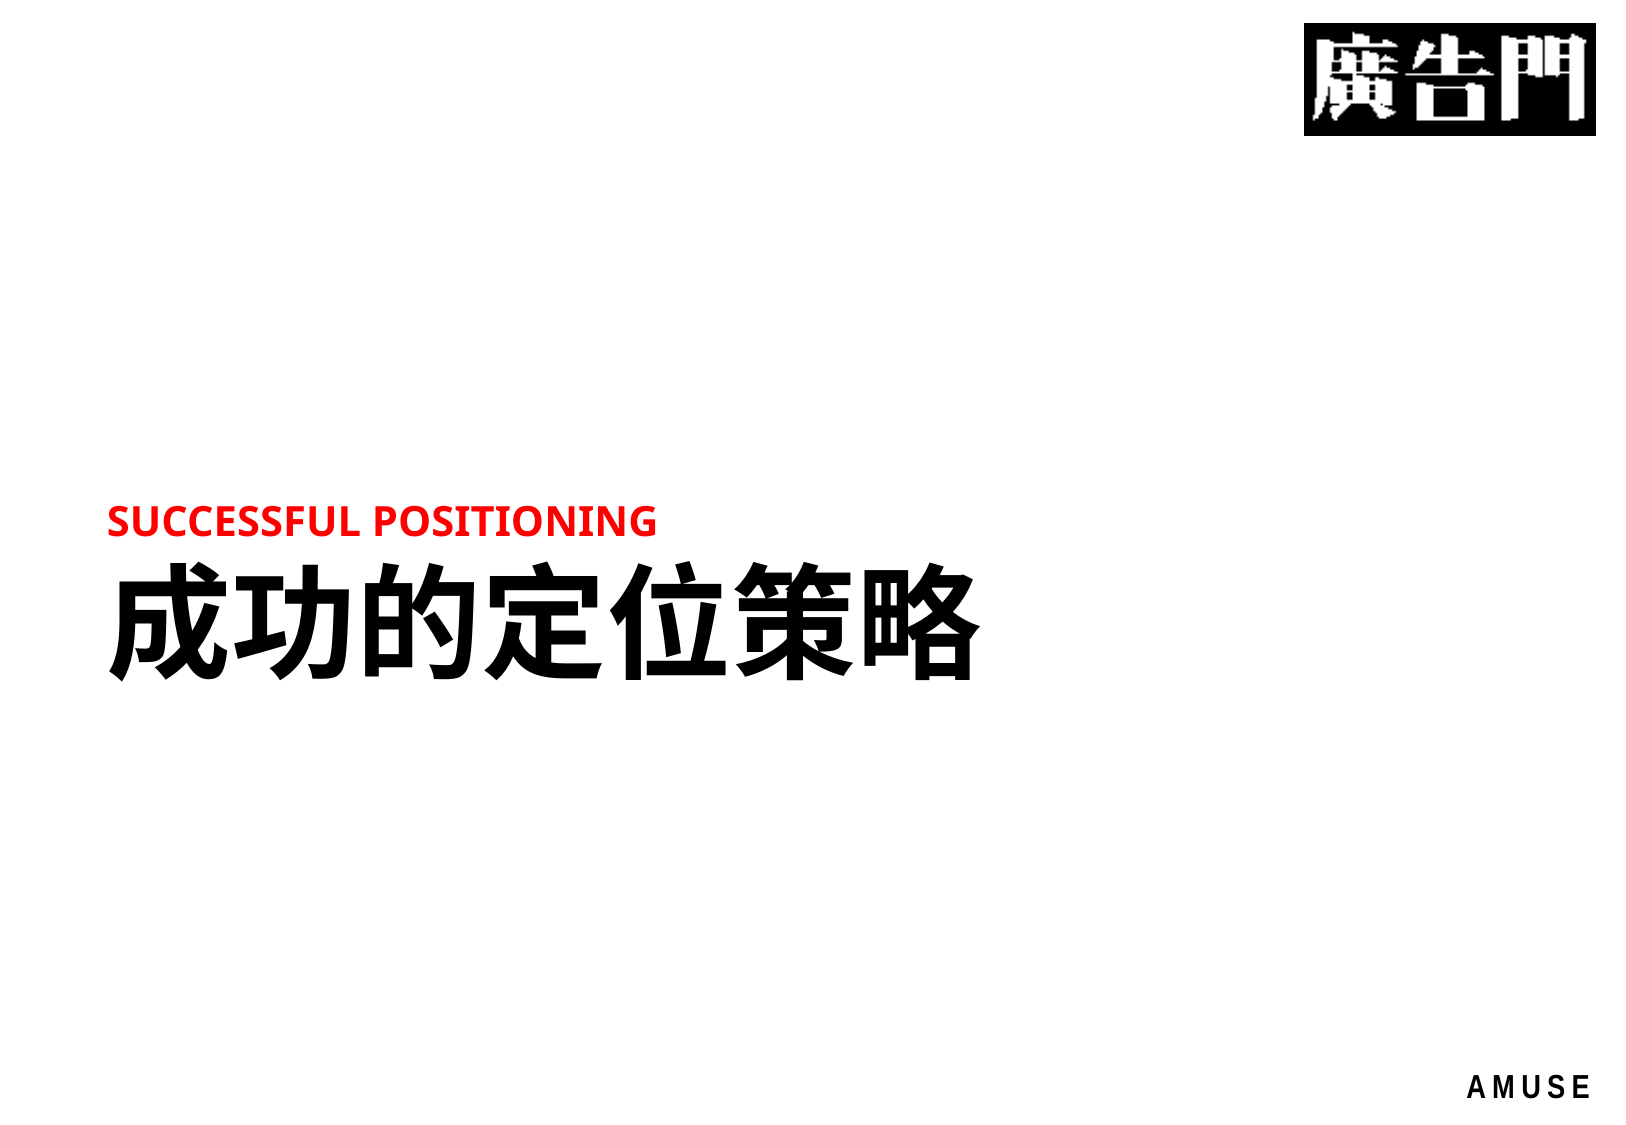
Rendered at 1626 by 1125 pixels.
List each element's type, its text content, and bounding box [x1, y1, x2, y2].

text_box SUCCESSFUL POSITIONING 成功的定位策略 [92, 487, 997, 702]
